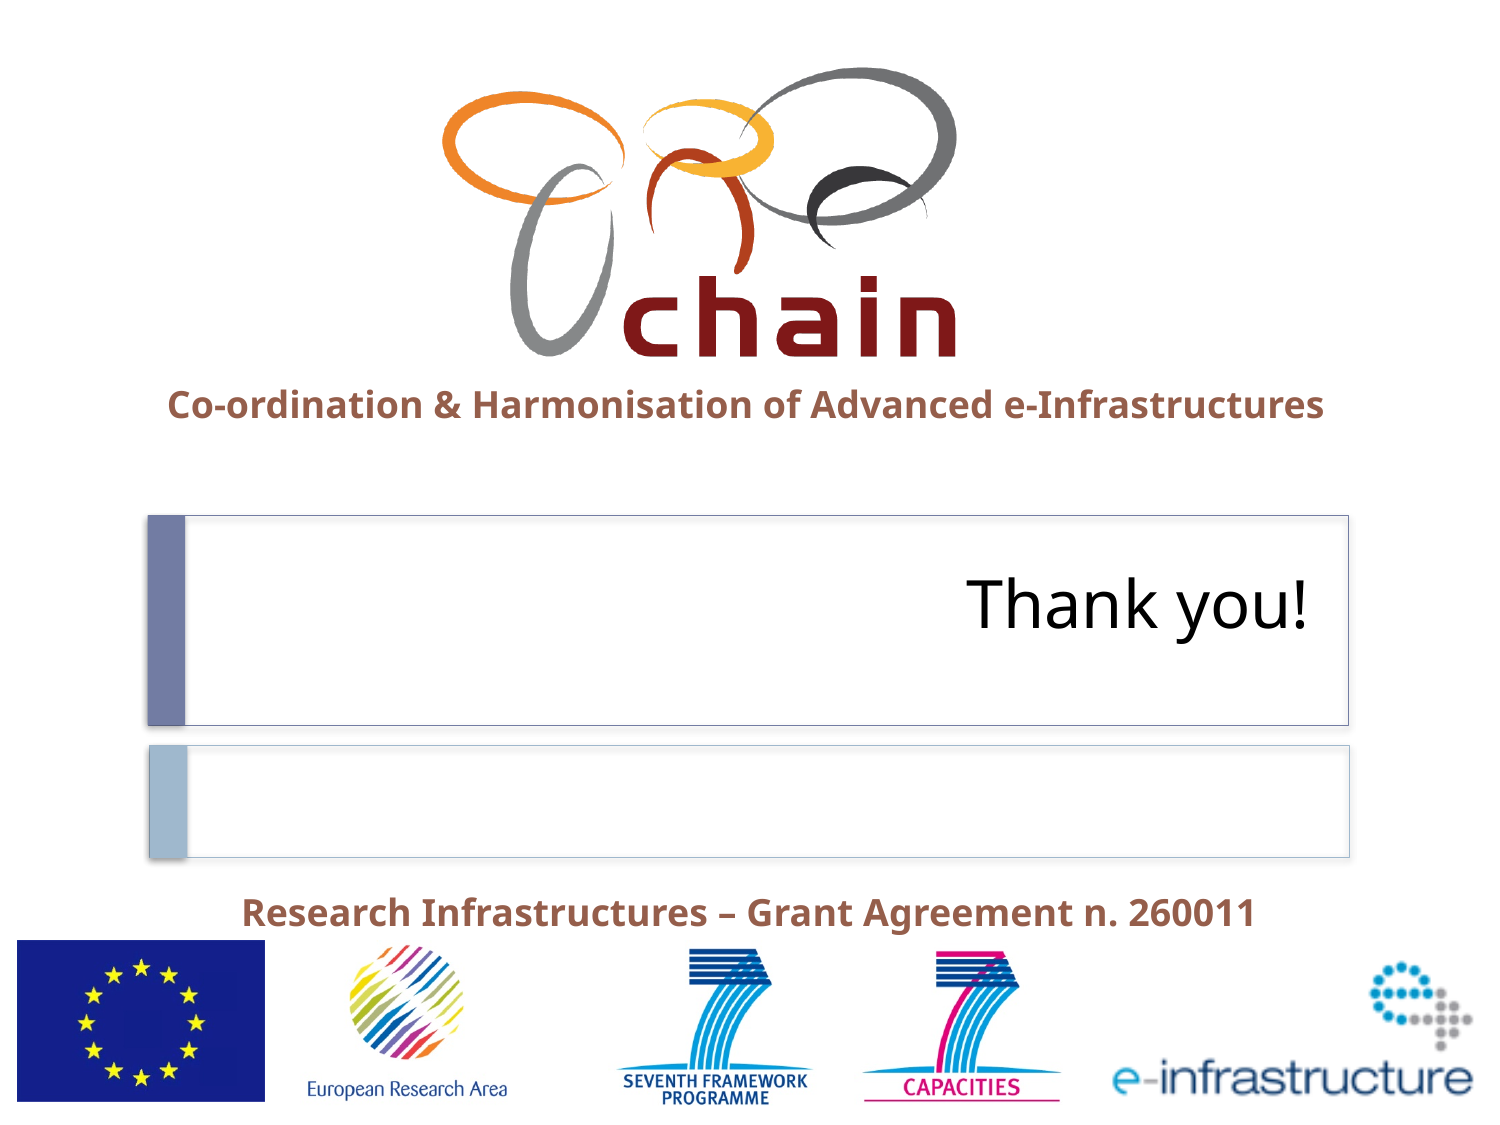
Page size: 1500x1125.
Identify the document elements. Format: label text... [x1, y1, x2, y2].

picture [17, 940, 265, 1102]
picture [442, 66, 957, 357]
picture [1104, 952, 1483, 1106]
picture [300, 940, 514, 1106]
title Thank you! [200, 554, 1325, 718]
picture [608, 940, 821, 1114]
picture [854, 940, 1069, 1115]
